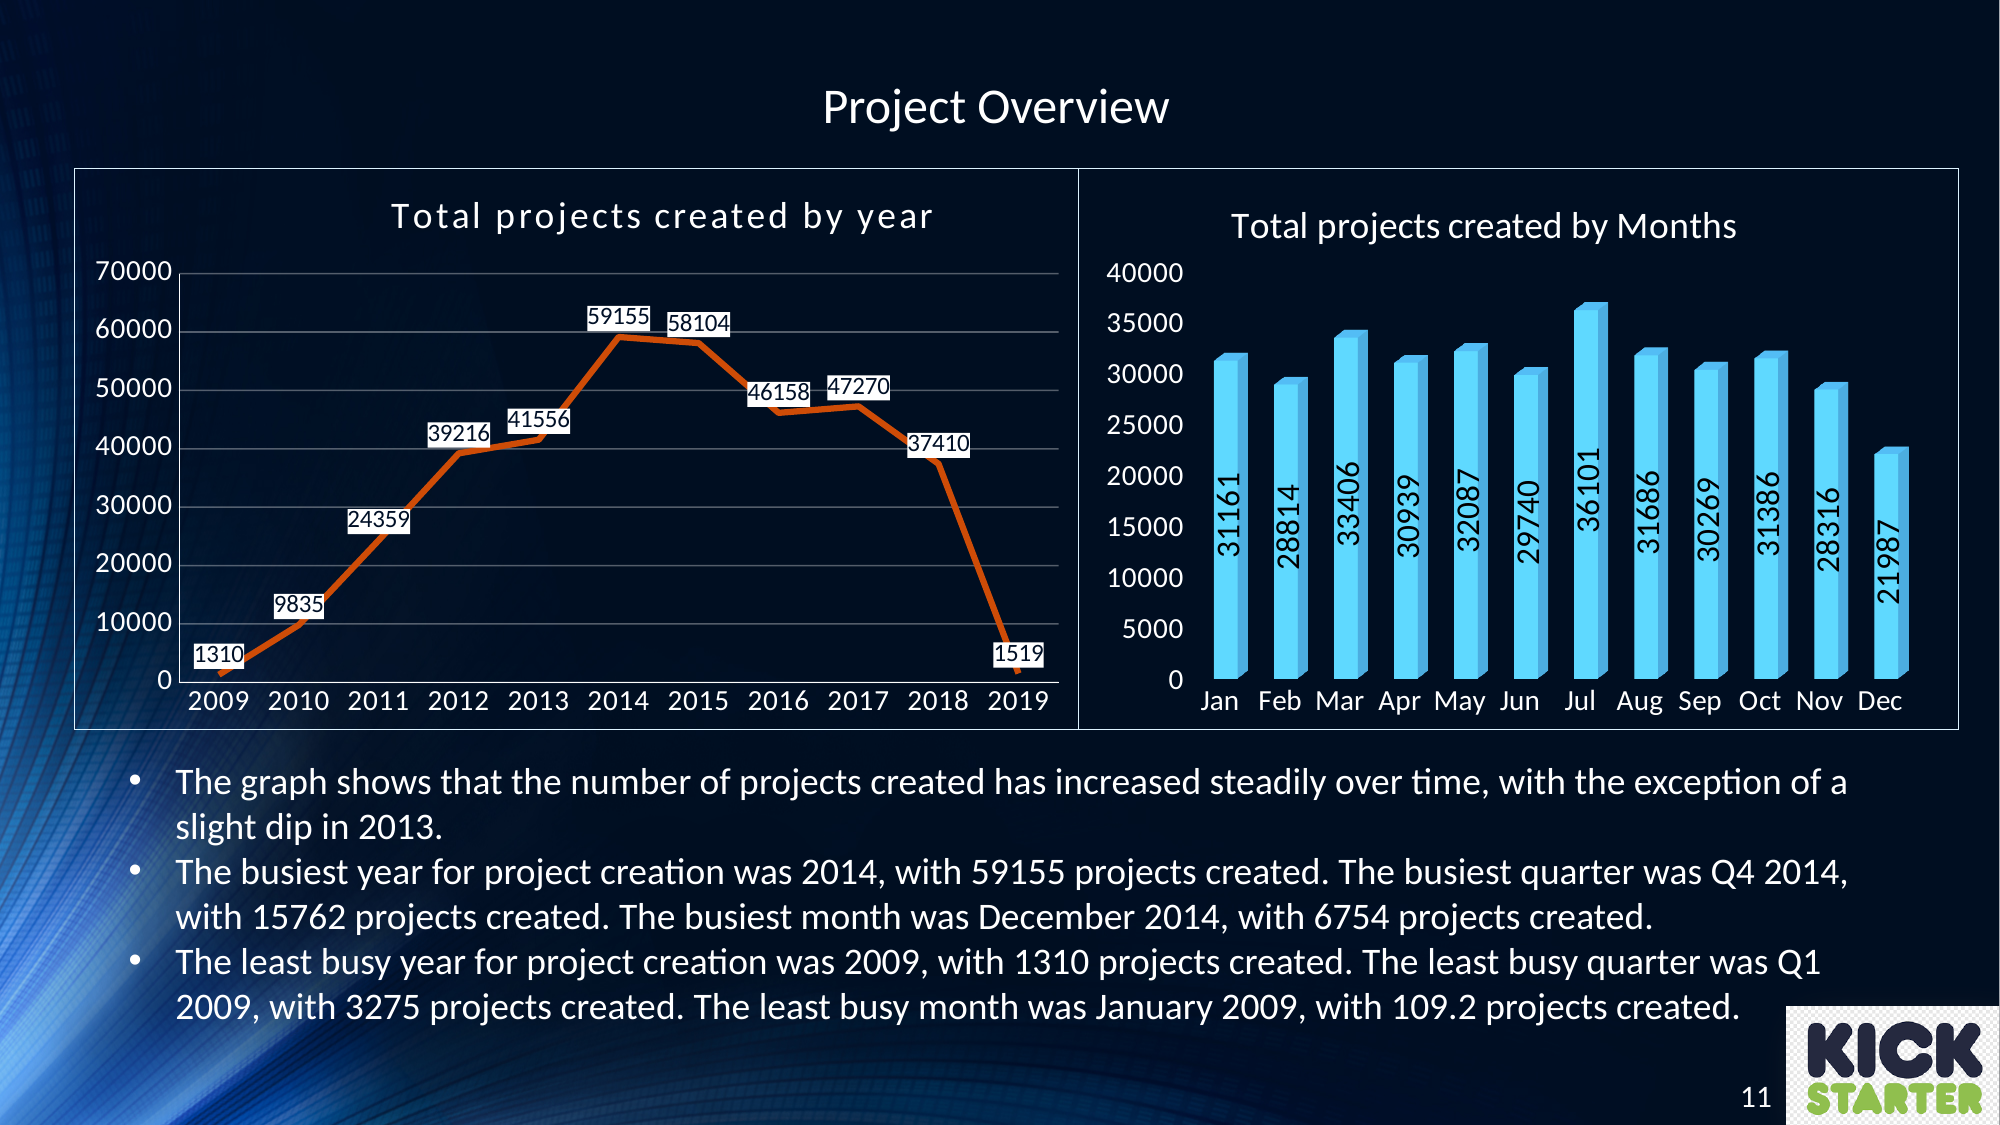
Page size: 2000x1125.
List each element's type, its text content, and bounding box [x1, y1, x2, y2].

chart [74, 168, 1959, 730]
picture [0, 0, 2000, 1125]
slide_number 11 [1721, 1065, 1770, 1125]
text_box Project Overview [807, 66, 1192, 142]
text_box The graph shows that the number of projects created has increased steadily over time, with the exception of a slight dip in 2013. The busiest year for project creation was 2014, with 59155 projects created. The busiest quarter was Q4 2014, with 15762 projects created. The busiest month was December 2014, with 6754 projects created. The least busy year for project creation was 2009, with 1310 projects created. The least busy quarter was Q1 2009, with 3275 projects created. The least busy month was January 2009, with 109.2 projects created. [113, 749, 1886, 1035]
